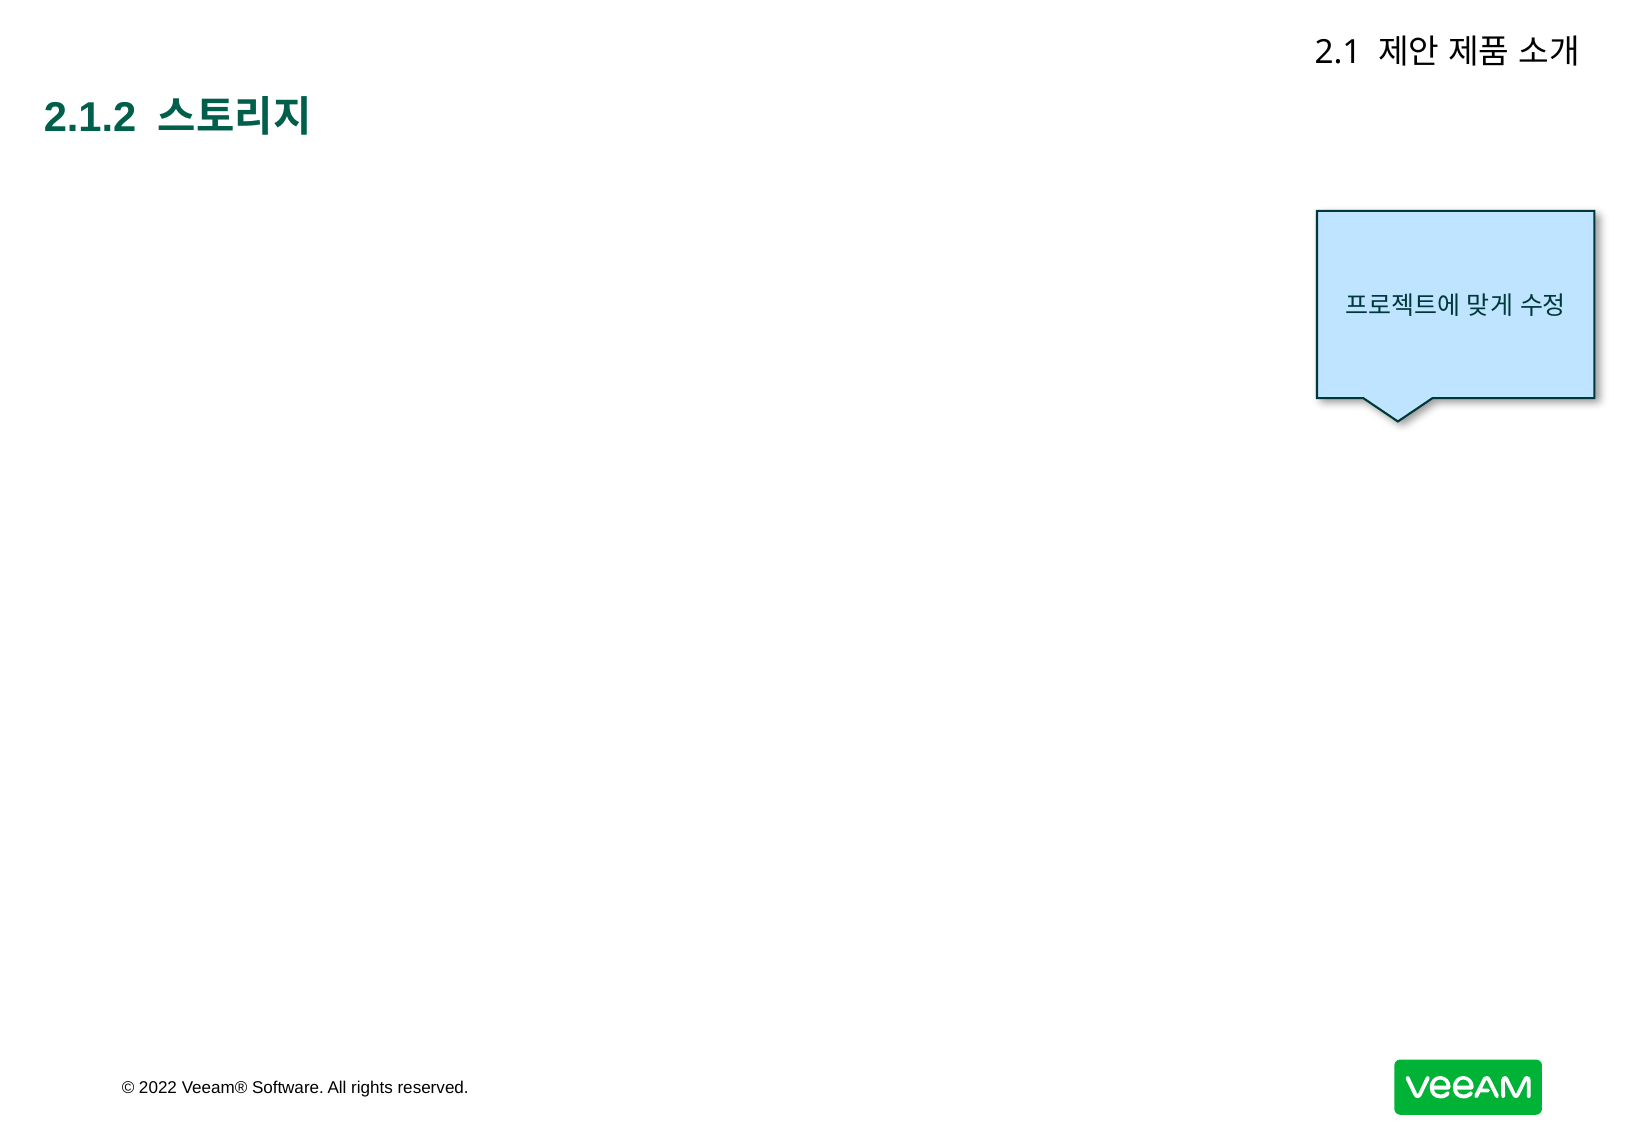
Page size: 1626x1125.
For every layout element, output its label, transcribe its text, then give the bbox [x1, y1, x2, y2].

title 2.1.2 스토리지 [28, 88, 1469, 148]
text_box 프로젝트에 맞게 수정 [1315, 209, 1596, 423]
list 2.1 제안 제품 소개 [944, 23, 1595, 83]
